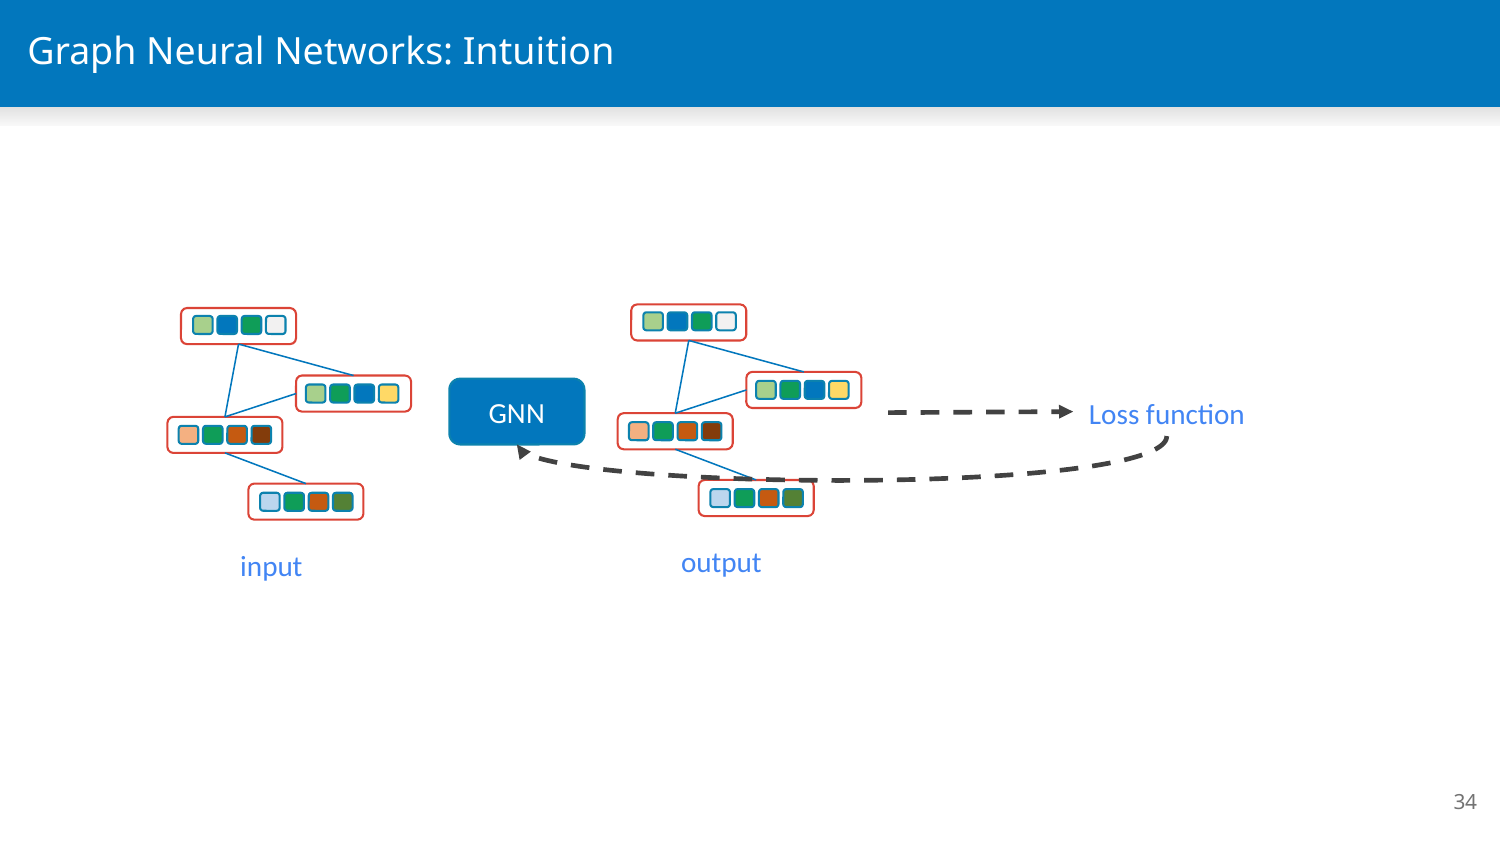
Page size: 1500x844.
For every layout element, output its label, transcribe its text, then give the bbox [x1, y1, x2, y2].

text_box GNN [449, 378, 585, 445]
slide_number ‹#› [1398, 770, 1489, 835]
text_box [852, 304, 862, 585]
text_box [617, 304, 832, 585]
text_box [167, 307, 412, 589]
title Graph Neural Networks: Intuition [16, 2, 1464, 102]
text_box Loss function [1036, 389, 1298, 437]
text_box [837, 115, 846, 766]
